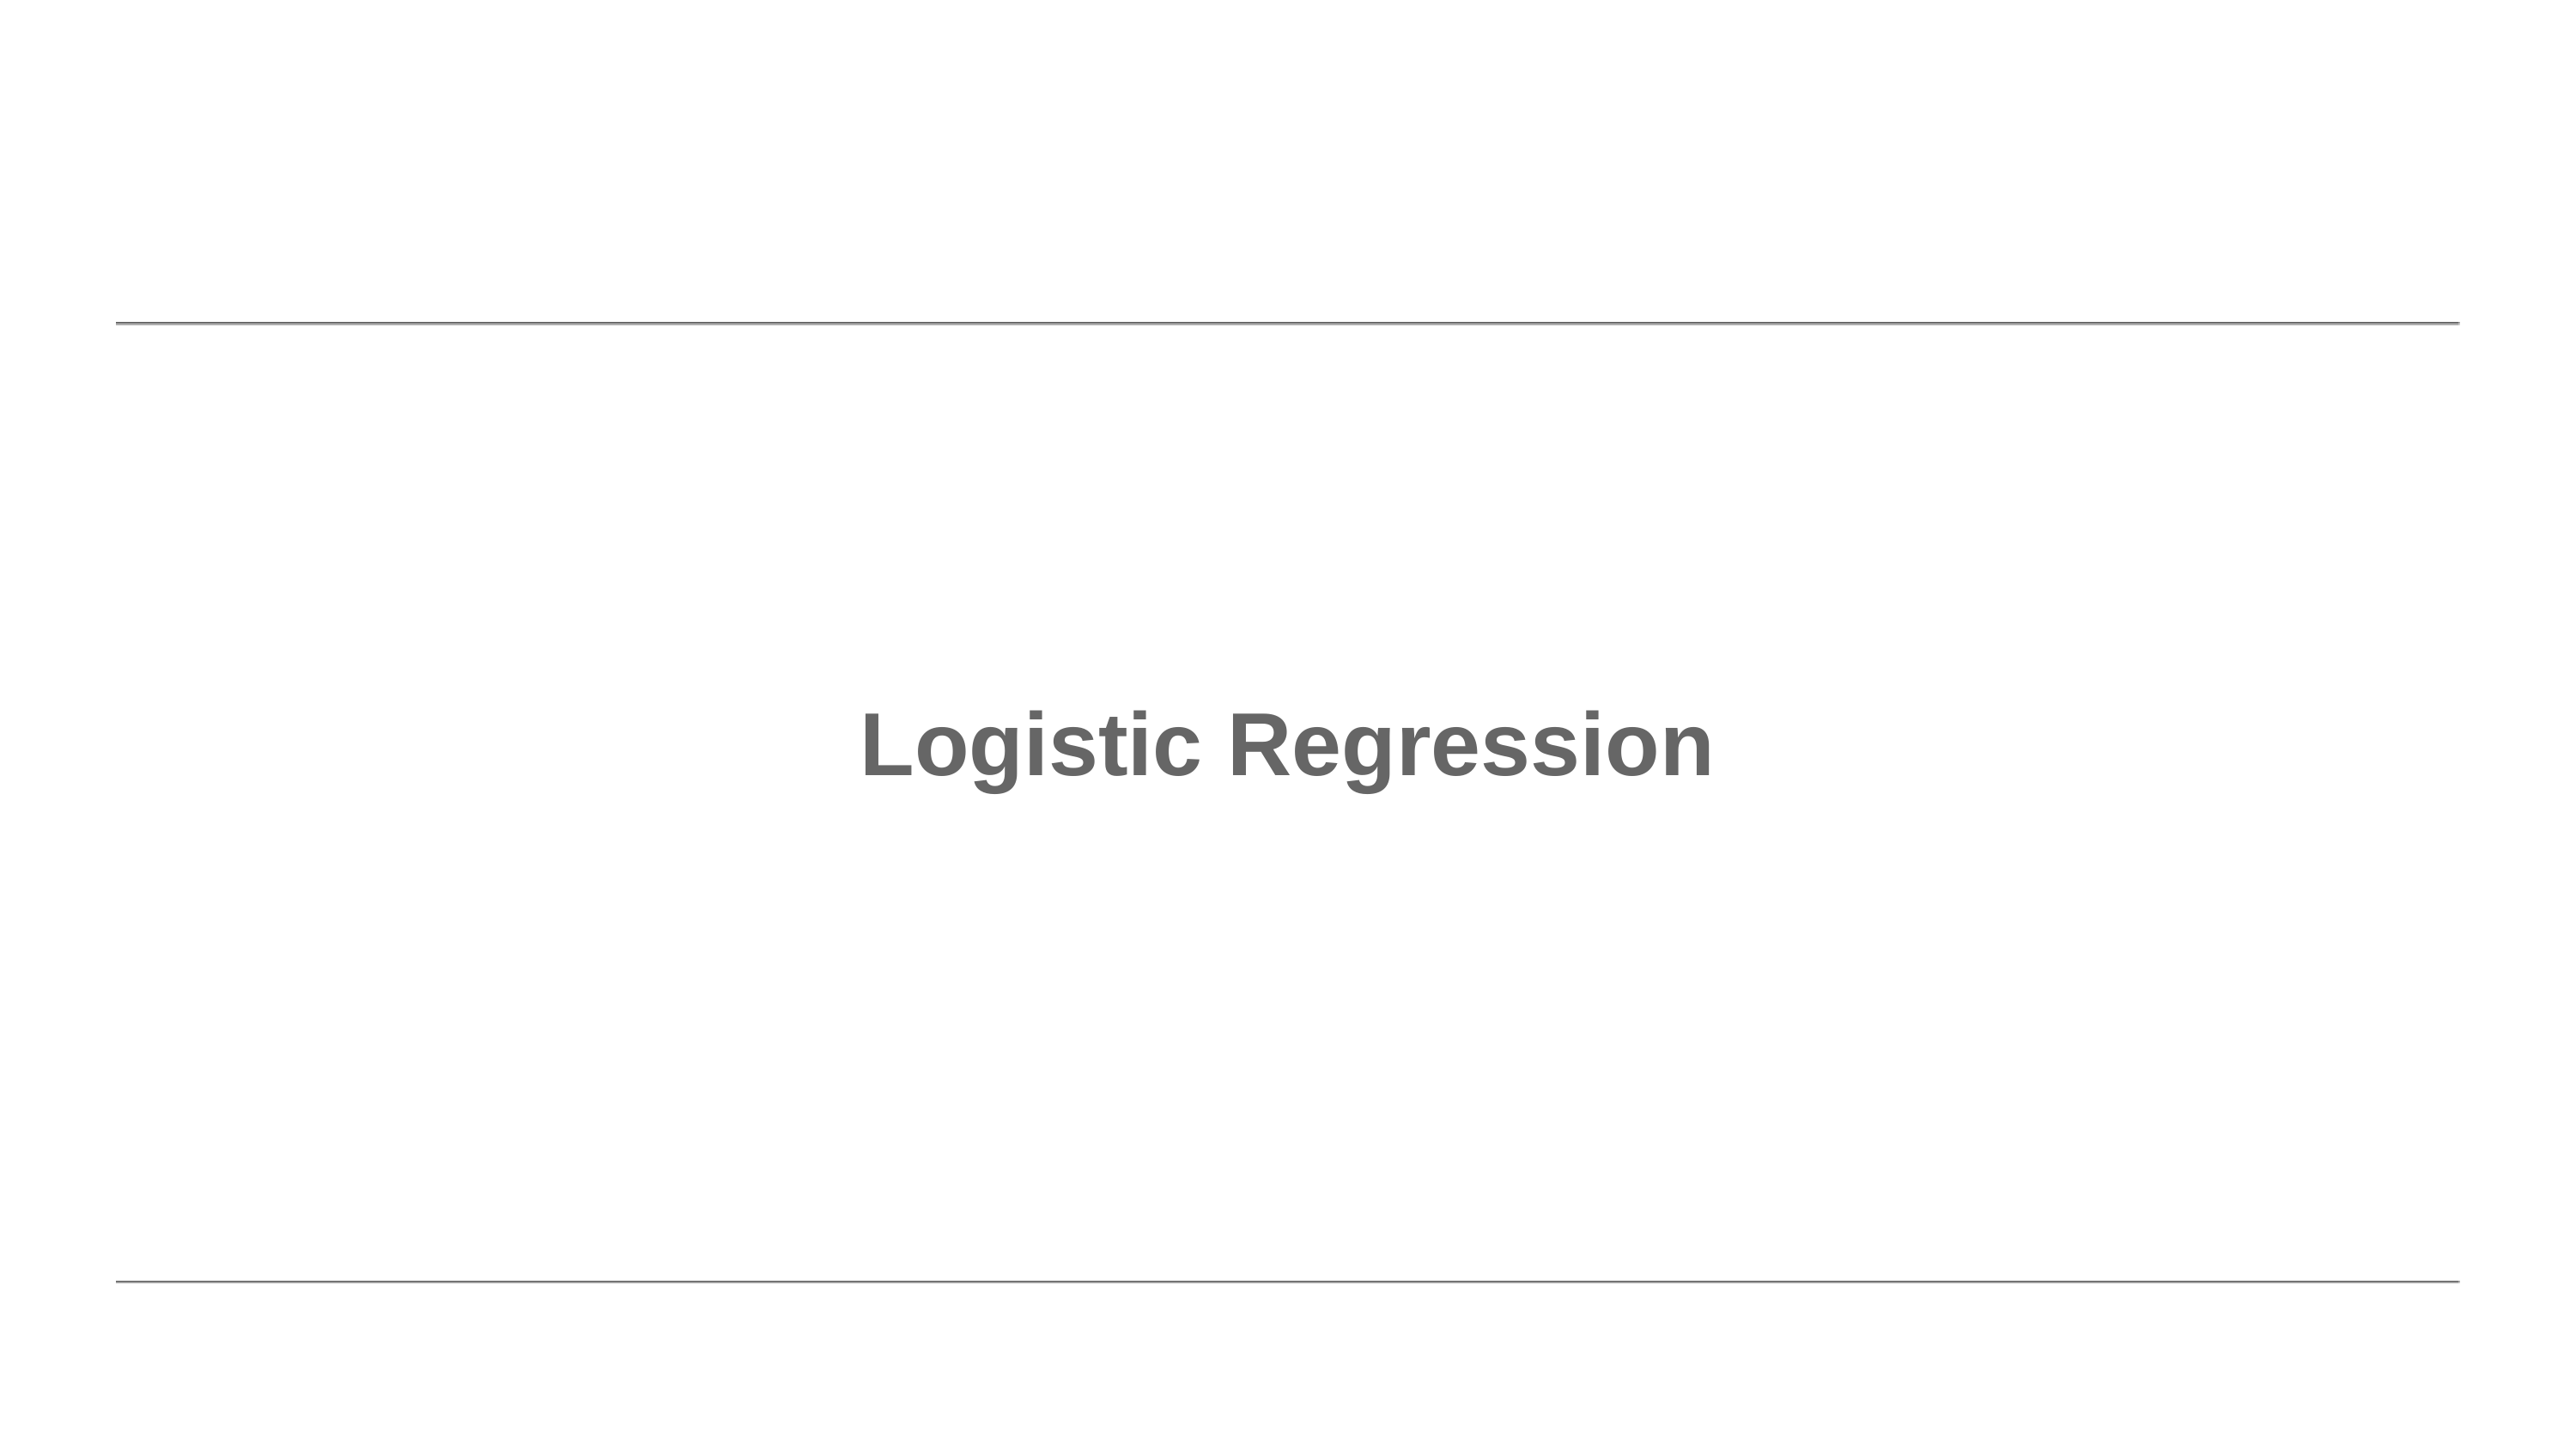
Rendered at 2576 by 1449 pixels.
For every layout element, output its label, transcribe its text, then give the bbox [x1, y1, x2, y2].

picture [116, 1280, 2460, 1283]
text_box Logistic Regression [272, 657, 2304, 807]
picture [116, 322, 2460, 325]
